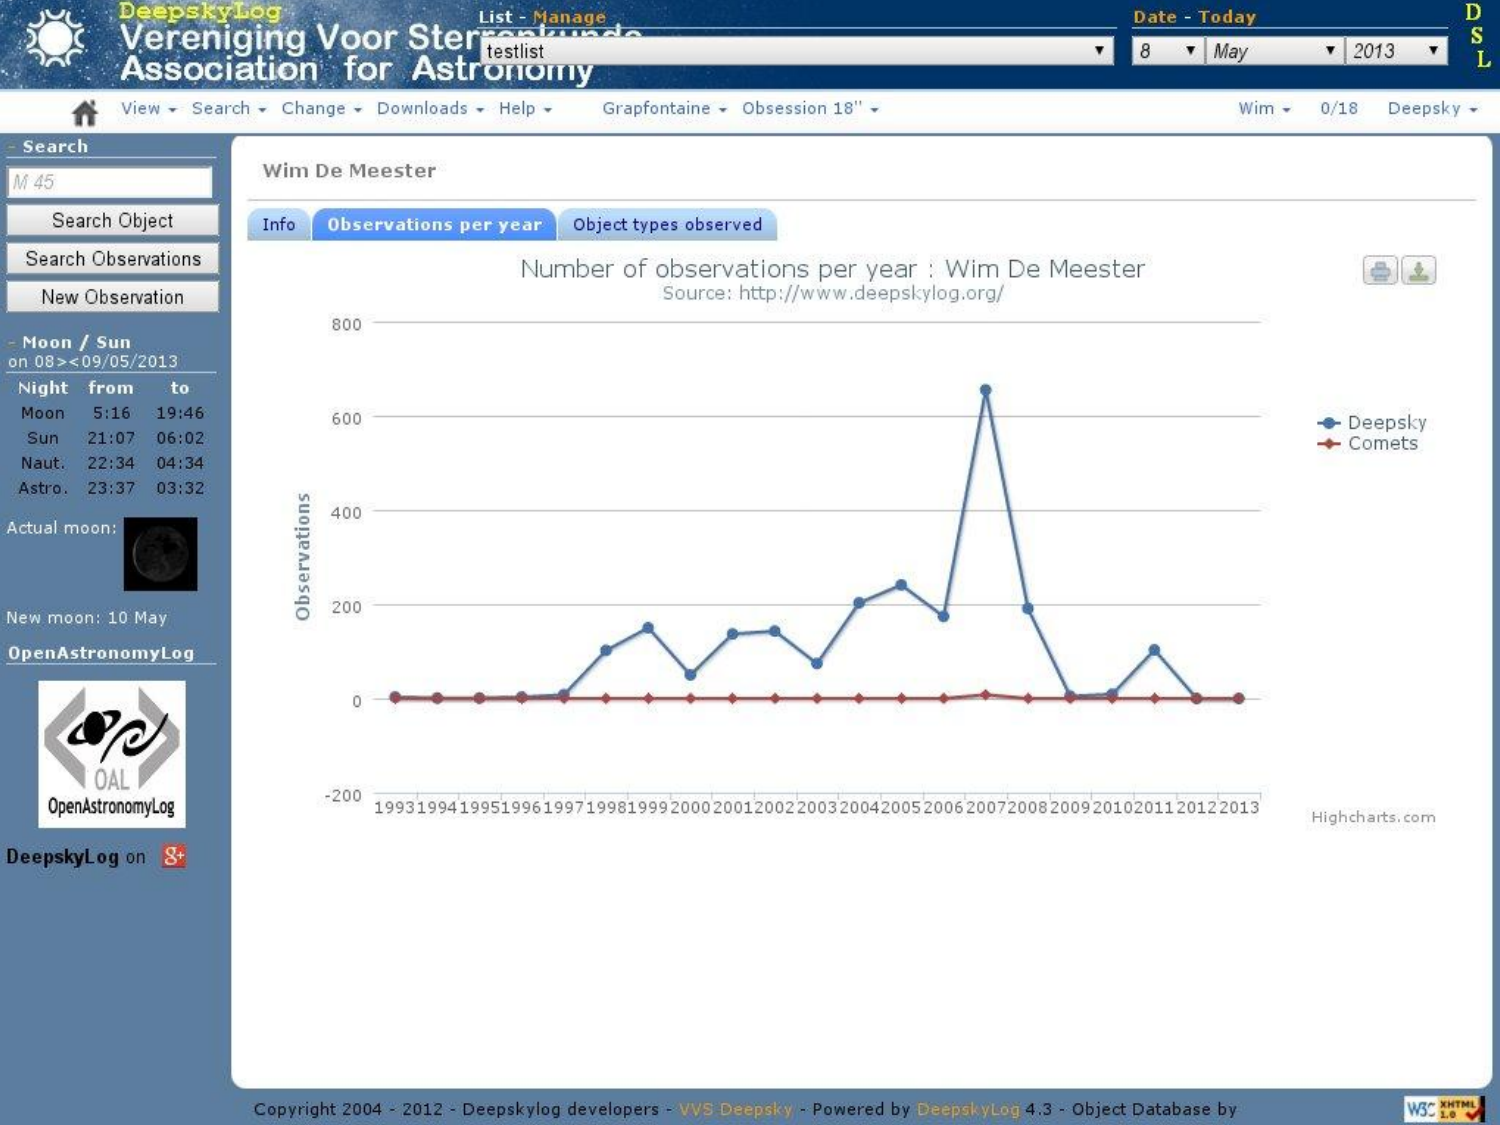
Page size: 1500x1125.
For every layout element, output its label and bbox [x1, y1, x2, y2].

text_box [0, 0, 1500, 1125]
